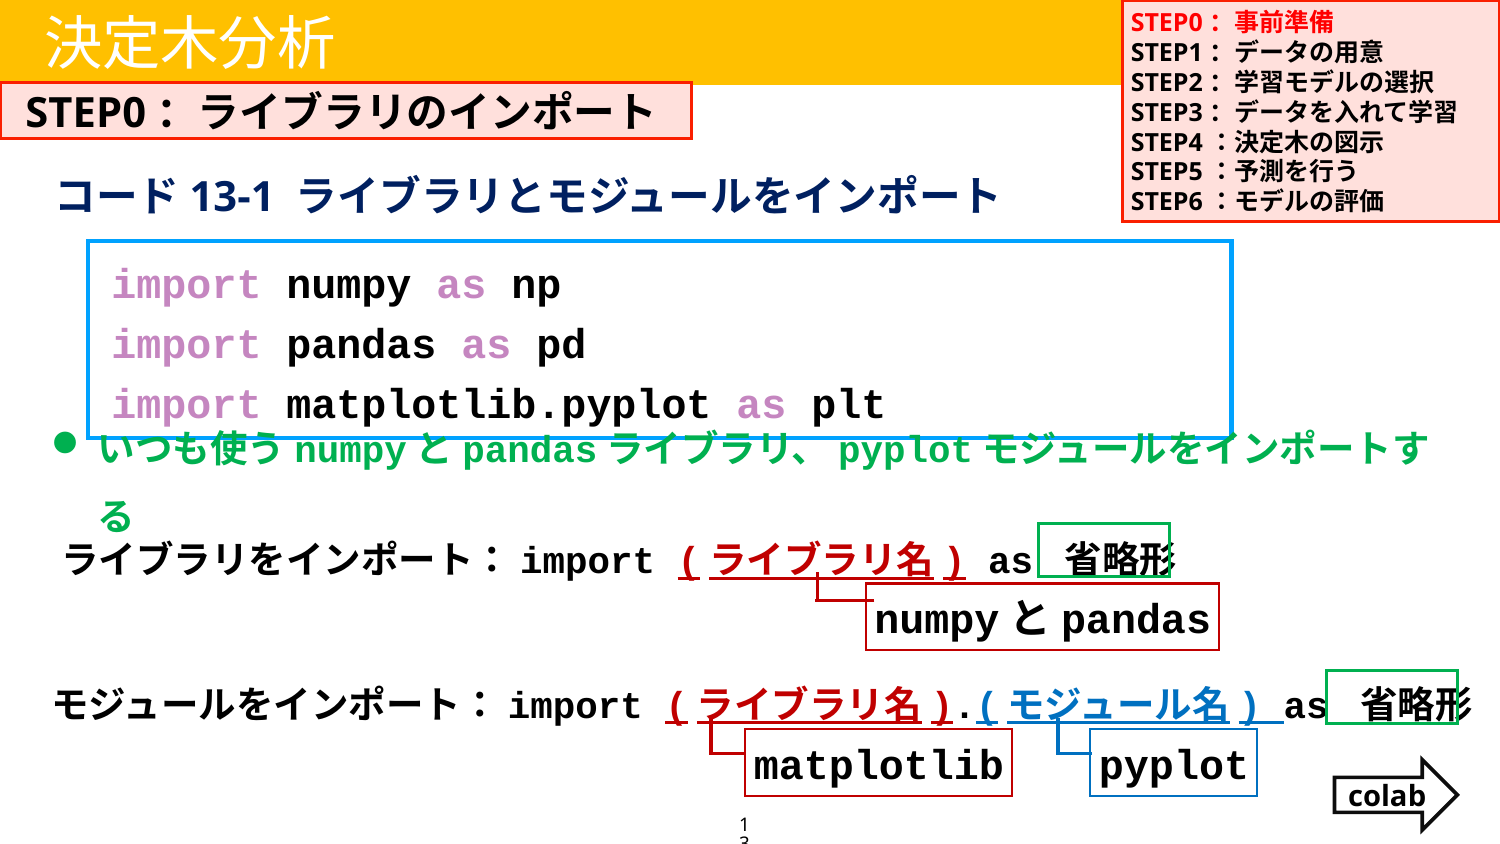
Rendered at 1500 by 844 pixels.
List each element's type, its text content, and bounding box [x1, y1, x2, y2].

text_box colab [1334, 759, 1458, 830]
text_box STEP0：ライブラリのインポート [0, 82, 692, 139]
text_box [1326, 670, 1458, 724]
slide_number 13 [730, 804, 769, 844]
text_box いつも使うnumpyとpandasライブラリ、pyplotモジュールをインポートする [47, 399, 1452, 541]
text_box [0, 0, 1122, 85]
text_box モジュールをインポート：import (ライブラリ名).(モジュール名) as 省略形 [42, 672, 1481, 734]
text_box 決定木分析 [41, 3, 339, 80]
text_box コード13-1 ライブラリとモジュールをインポート [51, 167, 1033, 224]
text_box pyplot [1090, 729, 1258, 797]
text_box ライブラリをインポート：import (ライブラリ名) as 省略形 [52, 527, 1186, 590]
text_box matplotlib [745, 729, 1013, 797]
text_box numpyとpandas [866, 583, 1220, 651]
text_box import numpy as np import pandas as pd import matplotlib.pyplot as plt [87, 240, 1232, 399]
text_box [1038, 523, 1170, 577]
text_box STEP0：事前準備 STEP1：データの用意 STEP2：学習モデルの選択 STEP3：データを入れて学習 STEP4：決定木の図示 STEP5：予測を行う STEP6：モデルの評価 [1122, 0, 1500, 222]
